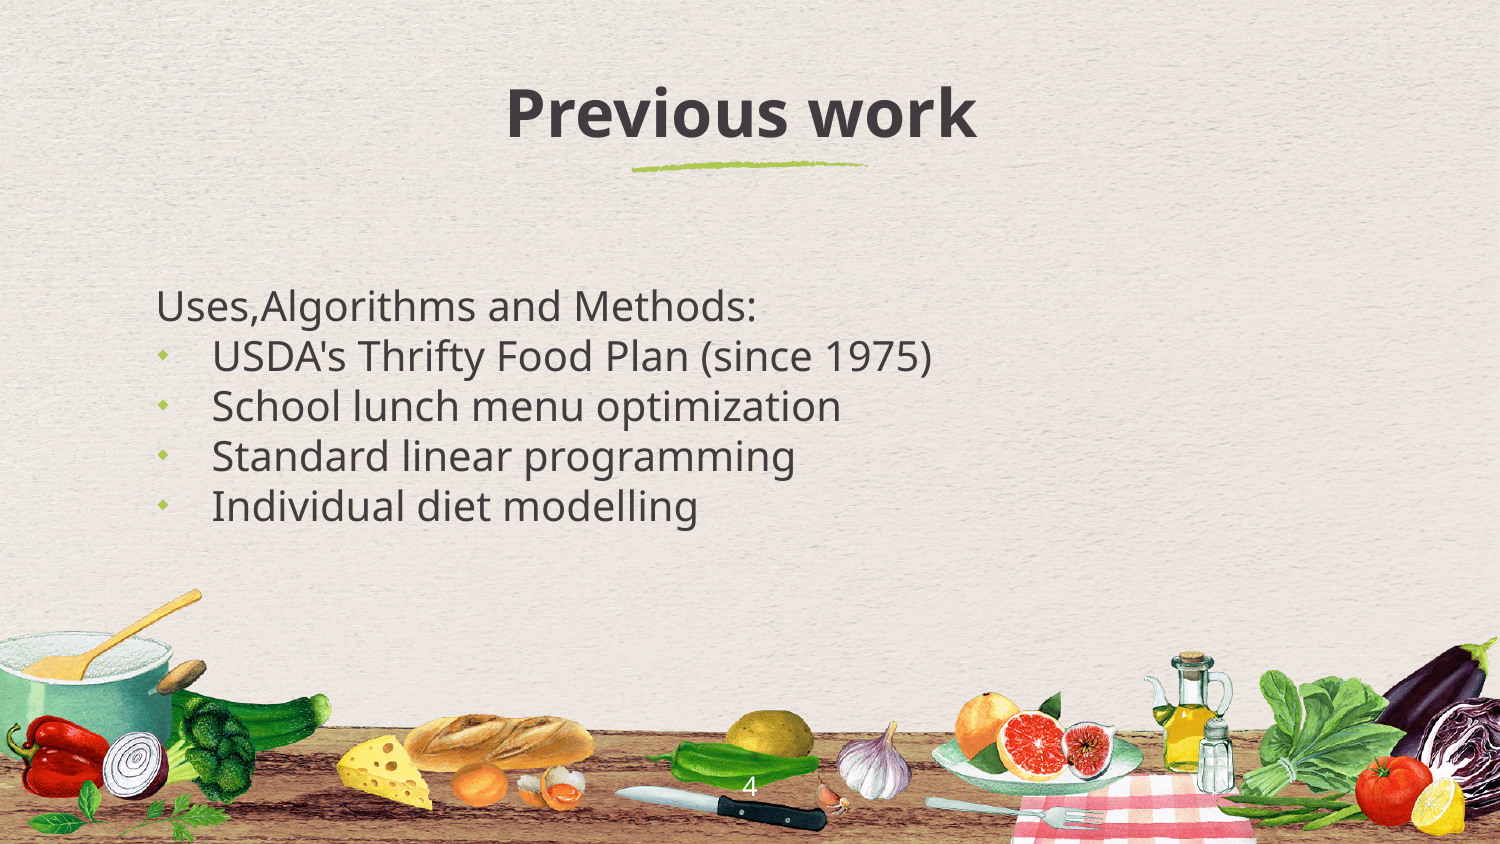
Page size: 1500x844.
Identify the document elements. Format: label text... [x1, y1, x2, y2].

title Previous work [177, 87, 1323, 137]
list Uses,Algorithms and Methods: USDA's Thrifty Food Plan (since 1975) School lunch menu optimization Standard linear programming Individual diet modelling [140, 137, 1323, 627]
picture [0, 0, 1500, 844]
slide_number 4 [705, 732, 795, 844]
